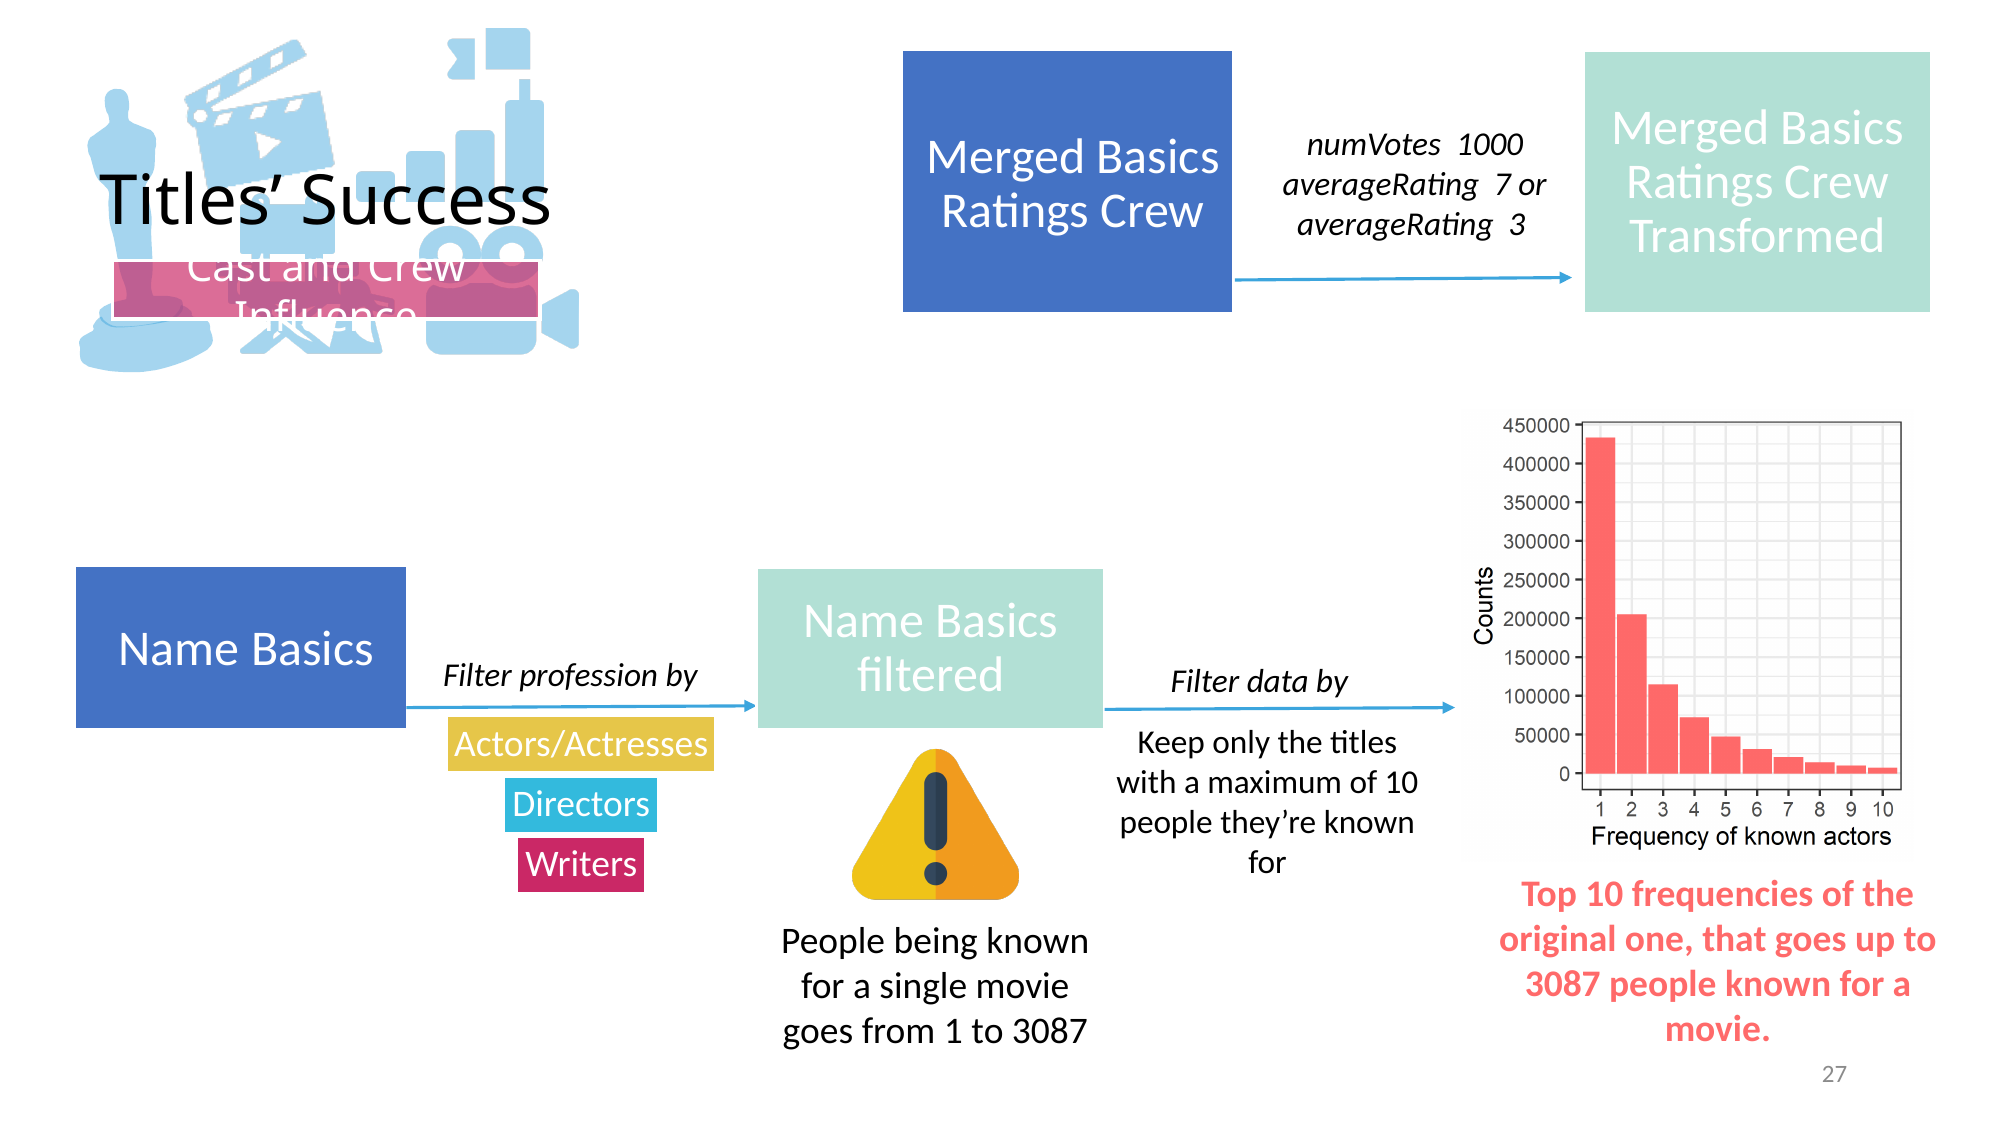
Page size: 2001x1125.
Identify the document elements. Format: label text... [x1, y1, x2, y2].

text_box Keep only the titles with a maximum of 10 people they’re known for [1096, 712, 1438, 888]
slide_number 27 [1412, 1042, 1863, 1103]
text_box People being known for a single movie goes from 1 to 3087 [766, 908, 1105, 1059]
text_box Filter data by [1105, 652, 1430, 707]
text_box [756, 567, 1105, 731]
picture [1460, 409, 1914, 862]
text_box Filter profession by [407, 646, 741, 701]
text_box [901, 50, 1234, 313]
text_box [75, 566, 407, 729]
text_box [446, 715, 717, 894]
picture [852, 740, 1019, 908]
text_box Top 10 frequencies of the original one, that goes up to 3087 people known for a movie. [1476, 861, 1960, 1057]
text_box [1583, 50, 1932, 314]
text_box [69, 28, 579, 372]
